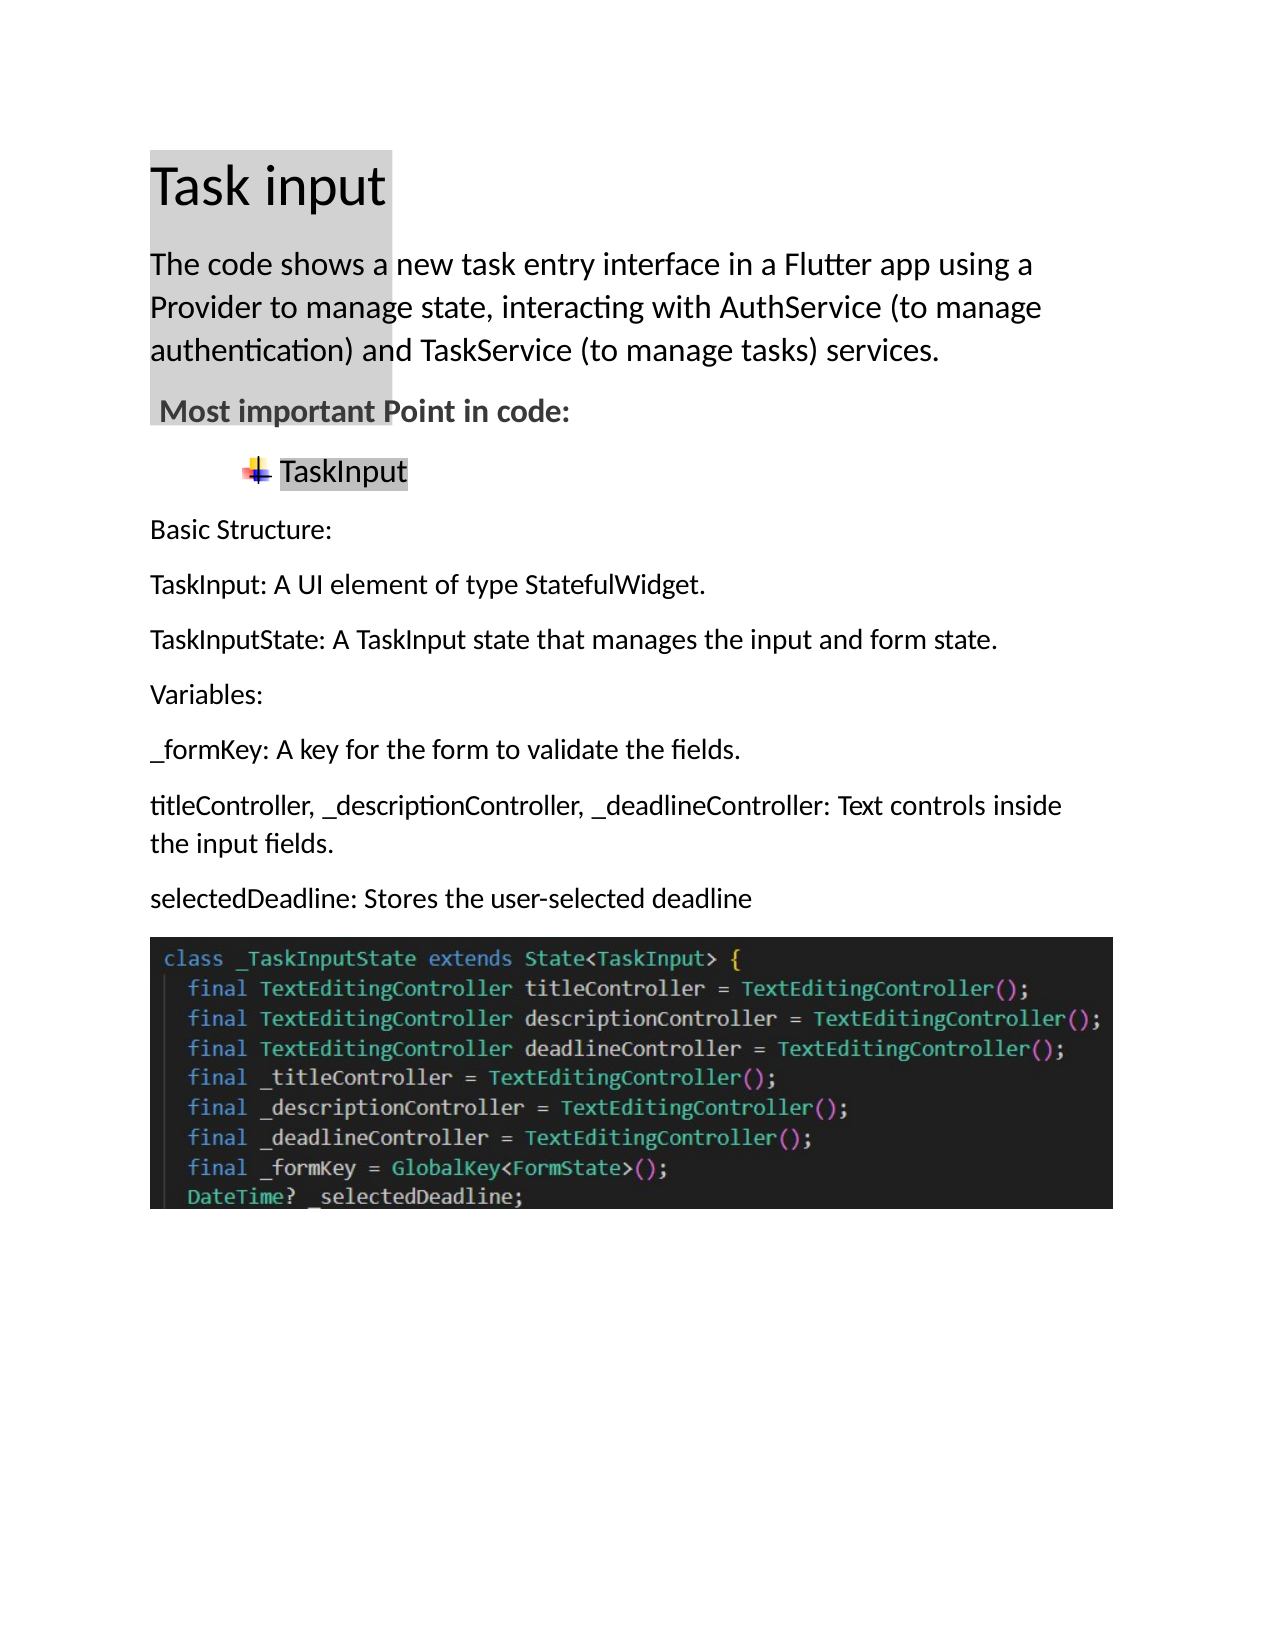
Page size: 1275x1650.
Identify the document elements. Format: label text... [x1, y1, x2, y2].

title Task input [150, 150, 393, 235]
picture [149, 936, 1113, 1209]
text_box The code shows a new task entry interface in a Flutter app using a Provider to manage state, interacting with AuthService (to manage authentication) and TaskService (to manage tasks) services. Most important Point in code: TaskInput Basic Structure: TaskInput: A UI element of type StatefulWidget. TaskInputState: A TaskInput state that manages the input and form state. Variables: _formKey: A key for the form to validate the fields. titleController, _descriptionController, _deadlineController: Text controls inside the input fields. selectedDeadline: Stores the user-selected deadline [147, 235, 1085, 914]
picture [242, 456, 273, 485]
